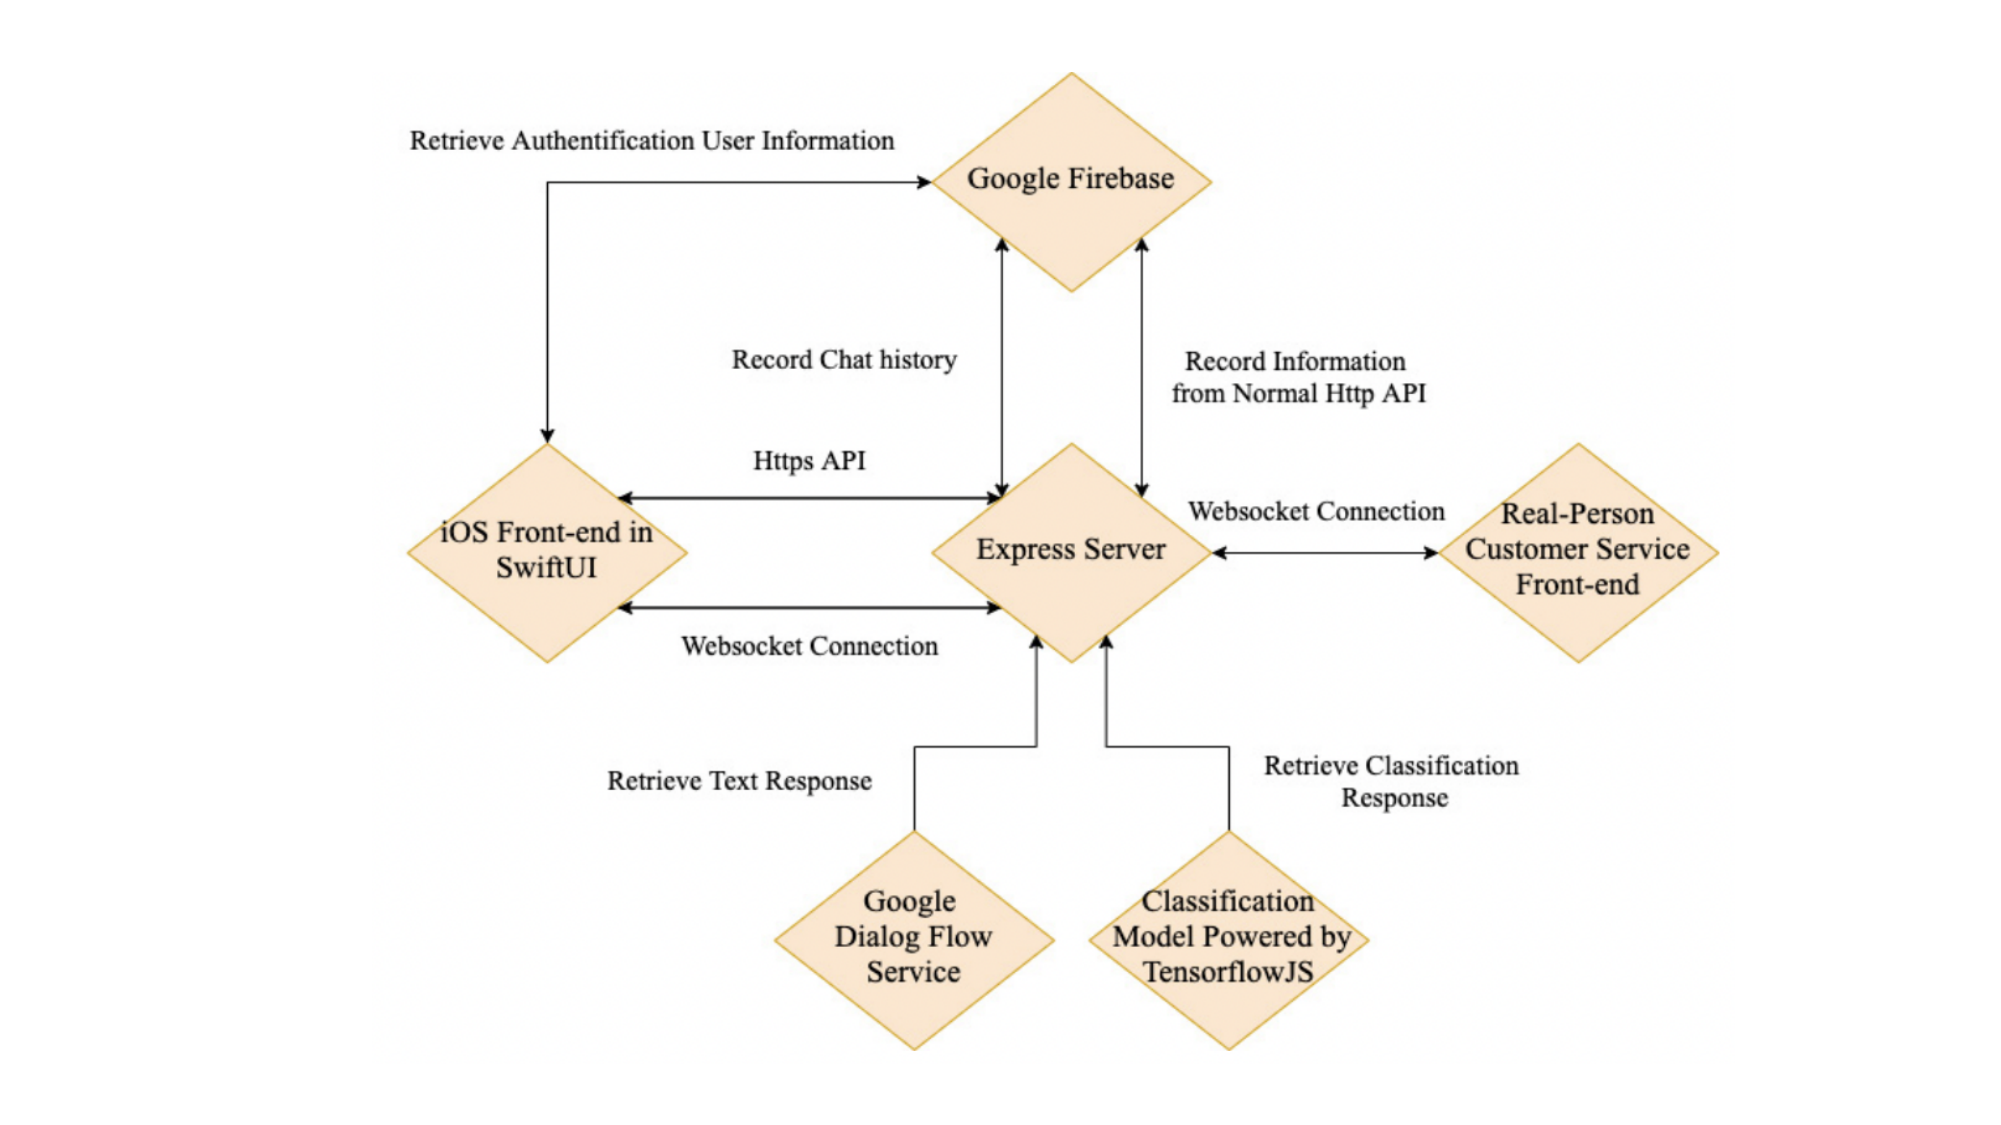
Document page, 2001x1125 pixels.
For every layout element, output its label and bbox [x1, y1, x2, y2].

picture [372, 72, 1735, 1064]
